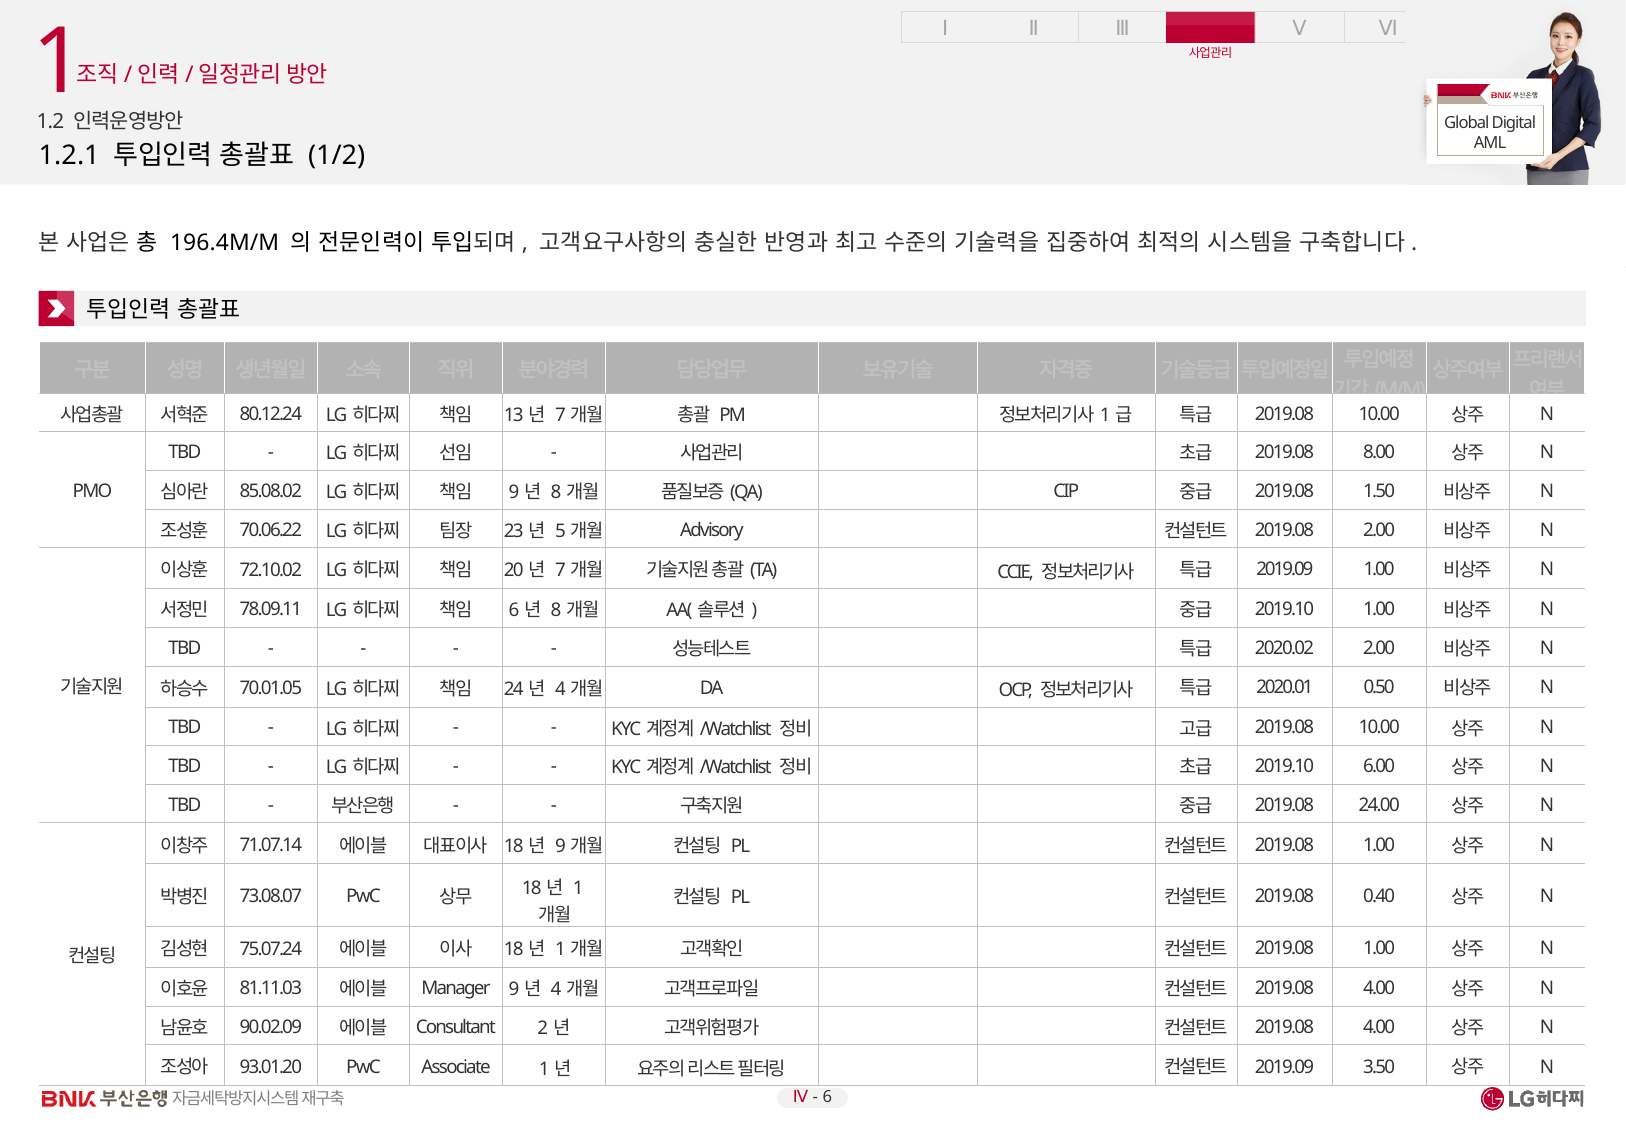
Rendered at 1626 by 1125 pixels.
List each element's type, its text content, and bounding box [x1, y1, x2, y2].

table_header 상주여부 [1427, 343, 1509, 393]
table_cell N [1510, 394, 1584, 431]
table_cell 이상훈 [146, 548, 224, 588]
table_cell 2.00 [1333, 510, 1426, 547]
table_cell KYC계정계/Watchlist 정비 [606, 708, 818, 745]
table_cell PwC [318, 864, 409, 926]
table_cell 70.01.05 [225, 667, 317, 707]
table_header 구분 [40, 343, 145, 393]
table_cell 중급 [1156, 785, 1237, 822]
table_cell 상주 [1427, 864, 1509, 926]
title 1.2.1 투입인력 총괄표 (1/2) [38, 136, 1587, 171]
table_cell 팀장 [410, 510, 502, 547]
table_cell [978, 968, 1155, 1006]
table_cell 총괄 PM [606, 394, 818, 431]
table_cell - [410, 785, 502, 822]
table_cell N [1510, 471, 1584, 509]
table_cell [819, 968, 977, 1006]
table_cell Advisory [606, 510, 818, 547]
table_cell - [225, 432, 317, 470]
table_cell [978, 746, 1155, 784]
table_cell 서정민 [146, 589, 224, 627]
table_cell 하승수 [146, 667, 224, 707]
table_cell - [410, 746, 502, 784]
table_cell 기술지원 총괄(TA) [606, 548, 818, 588]
table_cell 에이블 [318, 823, 409, 863]
table_cell 4.00 [1333, 1007, 1426, 1044]
table_cell 이호윤 [146, 968, 224, 1006]
table_cell 고객확인 [606, 927, 818, 967]
table_cell 23년 5개월 [503, 510, 605, 547]
table_cell 85.08.02 [225, 471, 317, 509]
table_cell 9년 4개월 [503, 968, 605, 1006]
table_cell LG히다찌 [318, 708, 409, 745]
table_cell [978, 785, 1155, 822]
table_cell 81.11.03 [225, 968, 317, 1006]
table_cell [978, 1045, 1155, 1085]
table_cell 고객프로파일 [606, 968, 818, 1006]
table_cell - [503, 746, 605, 784]
table_cell 70.06.22 [225, 510, 317, 547]
table_cell [819, 510, 977, 547]
table_cell [819, 548, 977, 588]
table_cell - [410, 708, 502, 745]
table_cell 컨설턴트 [1156, 510, 1237, 547]
table_cell N [1510, 864, 1584, 926]
table_cell - [503, 708, 605, 745]
table_cell 정보처리기사1급 [978, 394, 1155, 431]
picture [1490, 91, 1538, 99]
table_cell 2019.08 [1238, 510, 1332, 547]
table_cell 고객위험평가 [606, 1007, 818, 1044]
table_cell - [318, 628, 409, 666]
table_cell 20년 7개월 [503, 548, 605, 588]
table_cell N [1510, 823, 1584, 863]
table_cell 93.01.20 [225, 1045, 317, 1085]
table_cell 상주 [1427, 968, 1509, 1006]
table_cell 상주 [1427, 394, 1509, 431]
table_cell 컨설팅 [40, 823, 145, 1085]
picture [38, 1087, 169, 1109]
table_cell [819, 471, 977, 509]
table_cell - [225, 708, 317, 745]
table_header 소속 [318, 343, 409, 393]
table_cell 72.10.02 [225, 548, 317, 588]
table_cell 1.00 [1333, 589, 1426, 627]
table_cell 중급 [1156, 589, 1237, 627]
table_cell 비상주 [1427, 548, 1509, 588]
table_cell 상주 [1427, 432, 1509, 470]
table_cell LG히다찌 [318, 589, 409, 627]
table_cell AA(솔루션) [606, 589, 818, 627]
table_cell [978, 510, 1155, 547]
table_cell 2019.10 [1238, 589, 1332, 627]
table_cell 컨설턴트 [1156, 1045, 1237, 1085]
table_header 보유기술 [819, 343, 977, 393]
table_cell - [503, 628, 605, 666]
table_cell 중급 [1156, 471, 1237, 509]
table_cell PwC [318, 1045, 409, 1085]
table_cell - [503, 785, 605, 822]
table_cell 이창주 [146, 823, 224, 863]
table_cell N [1510, 548, 1584, 588]
table_cell 책임 [410, 667, 502, 707]
table_cell 요주의 리스트 필터링 [606, 1045, 818, 1085]
table_cell DA [606, 667, 818, 707]
table_cell 2019.08 [1238, 823, 1332, 863]
table_cell 선임 [410, 432, 502, 470]
table_cell 2019.09 [1238, 1045, 1332, 1085]
table_cell 특급 [1156, 394, 1237, 431]
table_cell N [1510, 628, 1584, 666]
table_cell 에이블 [318, 927, 409, 967]
table_cell N [1510, 1007, 1584, 1044]
text_box 1 [32, 0, 86, 111]
table_cell 10.00 [1333, 394, 1426, 431]
table_cell 비상주 [1427, 510, 1509, 547]
table_cell N [1510, 1045, 1584, 1085]
table_cell Consultant [410, 1007, 502, 1044]
table_header 기술등급 [1156, 343, 1237, 393]
table_cell N [1510, 968, 1584, 1006]
table_cell 조성훈 [146, 510, 224, 547]
table_cell 8.00 [1333, 432, 1426, 470]
table_cell 고급 [1156, 708, 1237, 745]
table_cell [819, 432, 977, 470]
table_cell - [225, 628, 317, 666]
table_cell 78.09.11 [225, 589, 317, 627]
table_cell 컨설턴트 [1156, 864, 1237, 926]
table_cell KYC계정계/Watchlist 정비 [606, 746, 818, 784]
table_cell [978, 432, 1155, 470]
table_cell 2019.09 [1238, 548, 1332, 588]
table_cell 24년 4개월 [503, 667, 605, 707]
table_cell 컨설턴트 [1156, 968, 1237, 1006]
picture [1478, 1084, 1587, 1112]
table_cell 80.12.24 [225, 394, 317, 431]
table_cell 2019.08 [1238, 785, 1332, 822]
table_cell 성능테스트 [606, 628, 818, 666]
table_cell [819, 667, 977, 707]
table_cell 2020.01 [1238, 667, 1332, 707]
table_cell 상주 [1427, 823, 1509, 863]
table_cell 상주 [1427, 927, 1509, 967]
table_cell 2019.08 [1238, 968, 1332, 1006]
table_cell 2019.08 [1238, 927, 1332, 967]
table_cell 상무 [410, 864, 502, 926]
table_cell 책임 [410, 471, 502, 509]
table_cell 특급 [1156, 548, 1237, 588]
table_cell [978, 927, 1155, 967]
table_cell 2019.08 [1238, 471, 1332, 509]
table_cell 기술지원 [40, 548, 145, 822]
table_cell [819, 589, 977, 627]
table_cell 김성현 [146, 927, 224, 967]
table_cell 0.40 [1333, 864, 1426, 926]
table_cell N [1510, 785, 1584, 822]
table_cell Manager [410, 968, 502, 1006]
table_cell 2019.10 [1238, 746, 1332, 784]
table_cell 남윤호 [146, 1007, 224, 1044]
table_cell - [410, 628, 502, 666]
table_cell 9년 8개월 [503, 471, 605, 509]
table_cell 서혁준 [146, 394, 224, 431]
table_cell 3.50 [1333, 1045, 1426, 1085]
table_header 성명 [146, 343, 224, 393]
table_cell LG히다찌 [318, 510, 409, 547]
table_cell 초급 [1156, 432, 1237, 470]
table_cell 컨설팅 PL [606, 823, 818, 863]
text_box 1.2 인력운영방안 [36, 107, 184, 133]
table_cell 1.00 [1333, 927, 1426, 967]
table_cell Associate [410, 1045, 502, 1085]
table_cell 2019.08 [1238, 432, 1332, 470]
table_cell 대표이사 [410, 823, 502, 863]
table_cell [819, 785, 977, 822]
table_cell 에이블 [318, 1007, 409, 1044]
table_cell N [1510, 432, 1584, 470]
table_cell [978, 628, 1155, 666]
table_cell 2.00 [1333, 628, 1426, 666]
table_cell 부산은행 [318, 785, 409, 822]
table_cell 책임 [410, 394, 502, 431]
table_header 생년월일 [225, 343, 317, 393]
slide_number Ⅳ - 6 [776, 1087, 849, 1109]
table_cell N [1510, 510, 1584, 547]
table_cell 10.00 [1333, 708, 1426, 745]
table_cell N [1510, 708, 1584, 745]
table_cell [819, 823, 977, 863]
table_cell 13년 7개월 [503, 394, 605, 431]
table_cell [978, 1007, 1155, 1044]
table_cell 90.02.09 [225, 1007, 317, 1044]
table_header 담당업무 [606, 343, 818, 393]
table_cell 상주 [1427, 746, 1509, 784]
table_cell LG히다찌 [318, 667, 409, 707]
table_cell [978, 708, 1155, 745]
table_cell 상주 [1427, 708, 1509, 745]
table_cell 책임 [410, 589, 502, 627]
table_cell 18년 9개월 [503, 823, 605, 863]
table_cell 책임 [410, 548, 502, 588]
table_cell 비상주 [1427, 628, 1509, 666]
table_cell 상주 [1427, 1045, 1509, 1085]
table_header 직위 [410, 343, 502, 393]
table_cell TBD [146, 708, 224, 745]
table_cell [819, 864, 977, 926]
table_cell [819, 927, 977, 967]
table_cell 상주 [1427, 1007, 1509, 1044]
table_cell [978, 589, 1155, 627]
picture [1405, 1, 1626, 185]
text_box 조직/인력/일정관리 방안 [86, 59, 340, 88]
table_cell [819, 628, 977, 666]
table_cell [819, 708, 977, 745]
table_cell 구축지원 [606, 785, 818, 822]
table_cell 2020.02 [1238, 628, 1332, 666]
table_cell 18년 1개월 [503, 927, 605, 967]
table_cell - [503, 432, 605, 470]
table_cell 비상주 [1427, 589, 1509, 627]
table_header 프리랜서여부 [1510, 343, 1584, 393]
table_cell 73.08.07 [225, 864, 317, 926]
table_cell OCP, 정보처리기사 [978, 667, 1155, 707]
table_cell 2019.08 [1238, 394, 1332, 431]
table_cell 1년 [503, 1045, 605, 1085]
table_cell [978, 864, 1155, 926]
table_cell 2019.08 [1238, 708, 1332, 745]
table_cell 컨설턴트 [1156, 1007, 1237, 1044]
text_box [38, 290, 1587, 327]
table_cell 특급 [1156, 667, 1237, 707]
table_cell TBD [146, 432, 224, 470]
table_cell 75.07.24 [225, 927, 317, 967]
table_cell CIP [978, 471, 1155, 509]
table_cell PMO [40, 432, 145, 547]
table_cell TBD [146, 746, 224, 784]
table_header 분야경력 [503, 343, 605, 393]
table_cell N [1510, 746, 1584, 784]
table_cell [819, 746, 977, 784]
table_cell TBD [146, 785, 224, 822]
table_cell 24.00 [1333, 785, 1426, 822]
table_cell 이사 [410, 927, 502, 967]
table_cell N [1510, 589, 1584, 627]
table_cell 품질보증(QA) [606, 471, 818, 509]
table_cell N [1510, 927, 1584, 967]
table_cell 컨설팅 PL [606, 864, 818, 926]
table_cell 사업관리 [606, 432, 818, 470]
picture [1438, 104, 1543, 136]
table_cell 18년 1개월 [503, 864, 605, 926]
table_cell 컨설턴트 [1156, 927, 1237, 967]
table_cell 박병진 [146, 864, 224, 926]
table_cell - [225, 746, 317, 784]
table_cell 2019.08 [1238, 864, 1332, 926]
table_cell N [1510, 667, 1584, 707]
table_cell [819, 394, 977, 431]
table_cell LG히다찌 [318, 548, 409, 588]
table_cell 1.50 [1333, 471, 1426, 509]
table_cell LG히다찌 [318, 432, 409, 470]
table_cell 6.00 [1333, 746, 1426, 784]
table_cell 71.07.14 [225, 823, 317, 863]
table_cell 상주 [1427, 785, 1509, 822]
table_cell 특급 [1156, 628, 1237, 666]
text_box 본 사업은 총 196.4M/M 의 전문인력이 투입되며, 고객요구사항의 충실한 반영과 최고 수준의 기술력을 집중하여 최적의 시스템을 구축합니다. [38, 222, 1586, 256]
table_cell CCIE, 정보처리기사 [978, 548, 1155, 588]
table_cell LG히다찌 [318, 394, 409, 431]
table_cell 컨설턴트 [1156, 823, 1237, 863]
table_cell [978, 823, 1155, 863]
table_cell 비상주 [1427, 471, 1509, 509]
table_cell 초급 [1156, 746, 1237, 784]
table_cell 비상주 [1427, 667, 1509, 707]
table_cell [819, 1045, 977, 1085]
table_cell LG히다찌 [318, 471, 409, 509]
table_header 자격증 [978, 343, 1155, 393]
table_cell 2년 [503, 1007, 605, 1044]
table_cell LG히다찌 [318, 746, 409, 784]
table_cell 1.00 [1333, 548, 1426, 588]
table_cell [819, 1007, 977, 1044]
table_cell 1.00 [1333, 823, 1426, 863]
table_cell 6년 8개월 [503, 589, 605, 627]
table_cell - [225, 785, 317, 822]
table_cell 4.00 [1333, 968, 1426, 1006]
table_cell 2019.08 [1238, 1007, 1332, 1044]
table_cell 조성아 [146, 1045, 224, 1085]
table_cell TBD [146, 628, 224, 666]
table_cell 심아란 [146, 471, 224, 509]
table_cell 사업총괄 [40, 394, 145, 431]
table_header 투입예정 기간(M/M) [1333, 343, 1426, 393]
table_header 투입예정일 [1238, 343, 1332, 393]
table_cell 에이블 [318, 968, 409, 1006]
table_cell 0.50 [1333, 667, 1426, 707]
